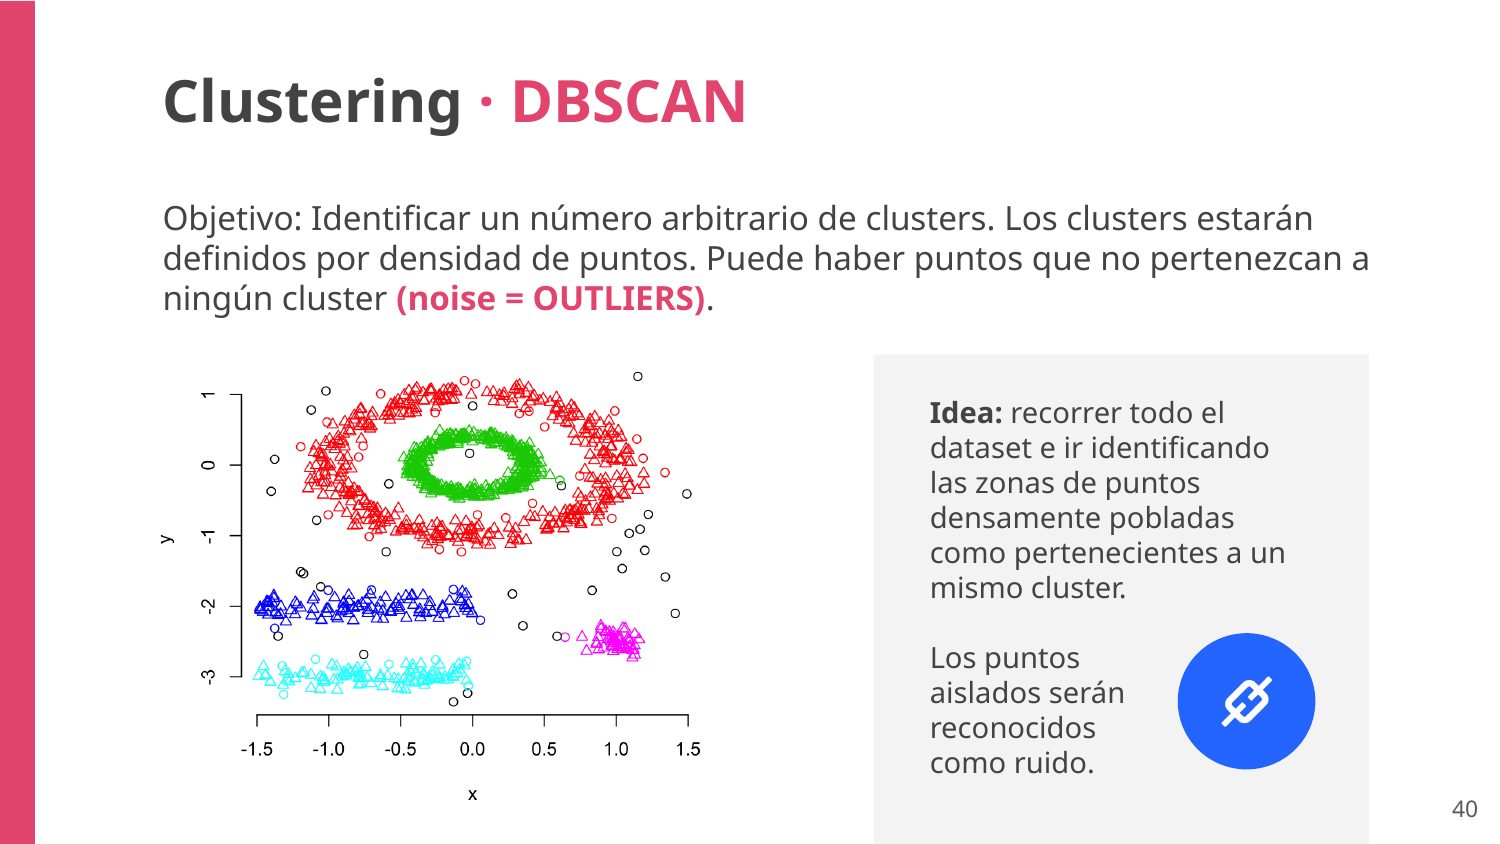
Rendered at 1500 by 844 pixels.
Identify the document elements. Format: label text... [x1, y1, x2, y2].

picture [150, 363, 751, 803]
picture [1177, 632, 1316, 770]
slide_number 40 [1403, 779, 1494, 844]
text_box Clustering · DBSCAN [147, 49, 1350, 146]
text_box Objetivo: Identificar un número arbitrario de clusters. Los clusters estarán definidos por densidad de puntos. Puede haber puntos que no pertenezcan a ningún cluster (noise = OUTLIERS). [147, 190, 1389, 310]
text_box [873, 354, 1369, 844]
text_box Idea: recorrer todo el dataset e ir identificando las zonas de puntos densamente pobladas como pertenecientes a un mismo cluster. Los puntos aislados serán reconocidos como ruido. [914, 379, 1328, 844]
